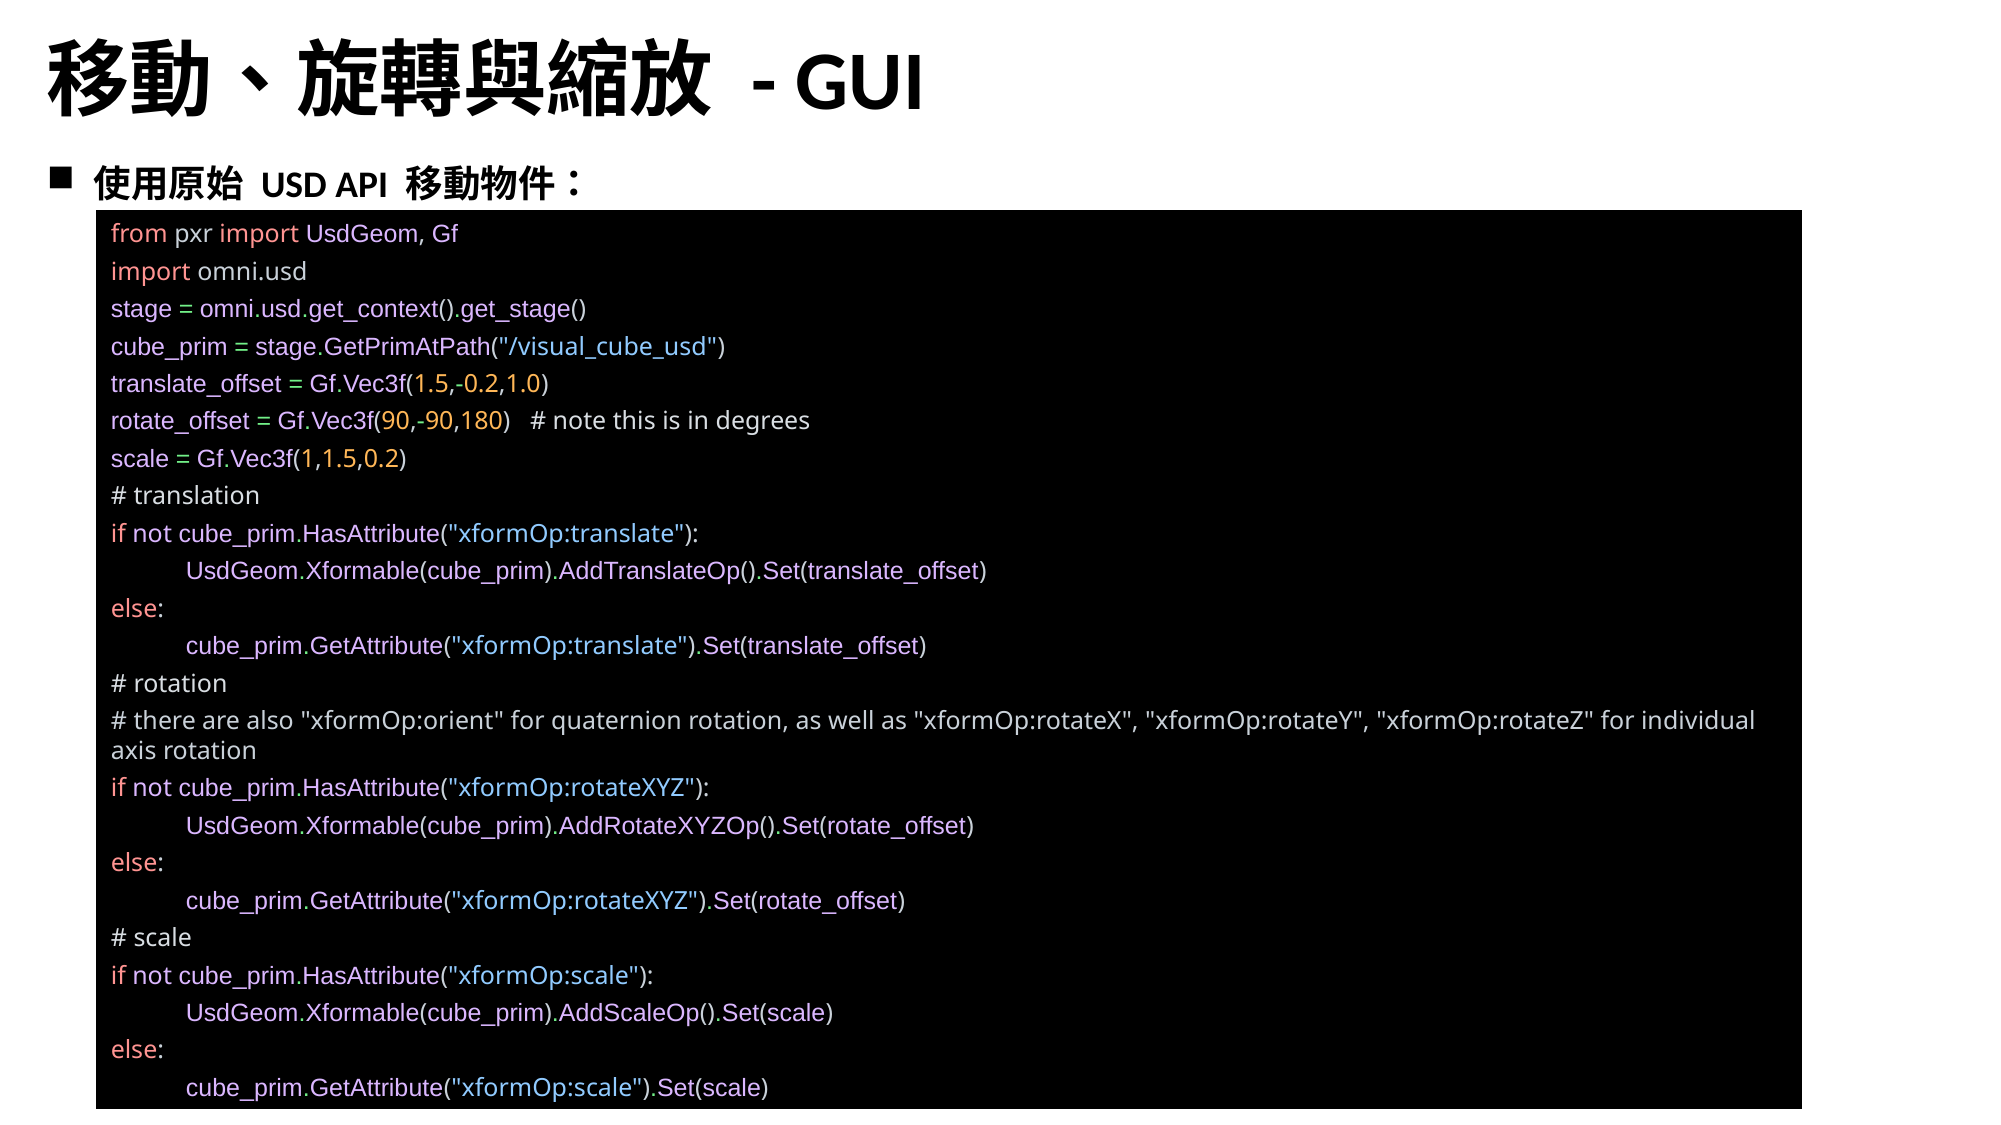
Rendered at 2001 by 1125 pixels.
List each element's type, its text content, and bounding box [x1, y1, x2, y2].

text_box 使用原始 USD API 移動物件： [32, 130, 1445, 213]
text_box 移動、旋轉與縮放 - GUI [32, 18, 1213, 134]
text_box from pxr import UsdGeom, Gf import omni.usd stage = omni.usd.get_context().get_stage() cube_prim = stage.GetPrimAtPath("/visual_cube_usd") translate_offset = Gf.Vec3f(1.5,-0.2,1.0) rotate_offset = Gf.Vec3f(90,-90,180) # note this is in degrees scale = Gf.Vec3f(1,1.5,0.2) # translation if not cube_prim.HasAttribute("xformOp:translate"): UsdGeom.Xformable(cube_prim).AddTranslateOp().Set(translate_offset) else: cube_prim.GetAttribute("xformOp:translate").Set(translate_offset) # rotation # there are also "xformOp:orient" for quaternion rotation, as well as "xformOp:rotateX", "xformOp:rotateY", "xformOp:rotateZ" for individual axis rotation if not cube_prim.HasAttribute("xformOp:rotateXYZ"): UsdGeom.Xformable(cube_prim).AddRotateXYZOp().Set(rotate_offset) else: cube_prim.GetAttribute("xformOp:rotateXYZ").Set(rotate_offset) # scale if not cube_prim.HasAttribute("xformOp:scale"): UsdGeom.Xformable(cube_prim).AddScaleOp().Set(scale) else: cube_prim.GetAttribute("xformOp:scale").Set(scale) [96, 210, 1802, 1109]
